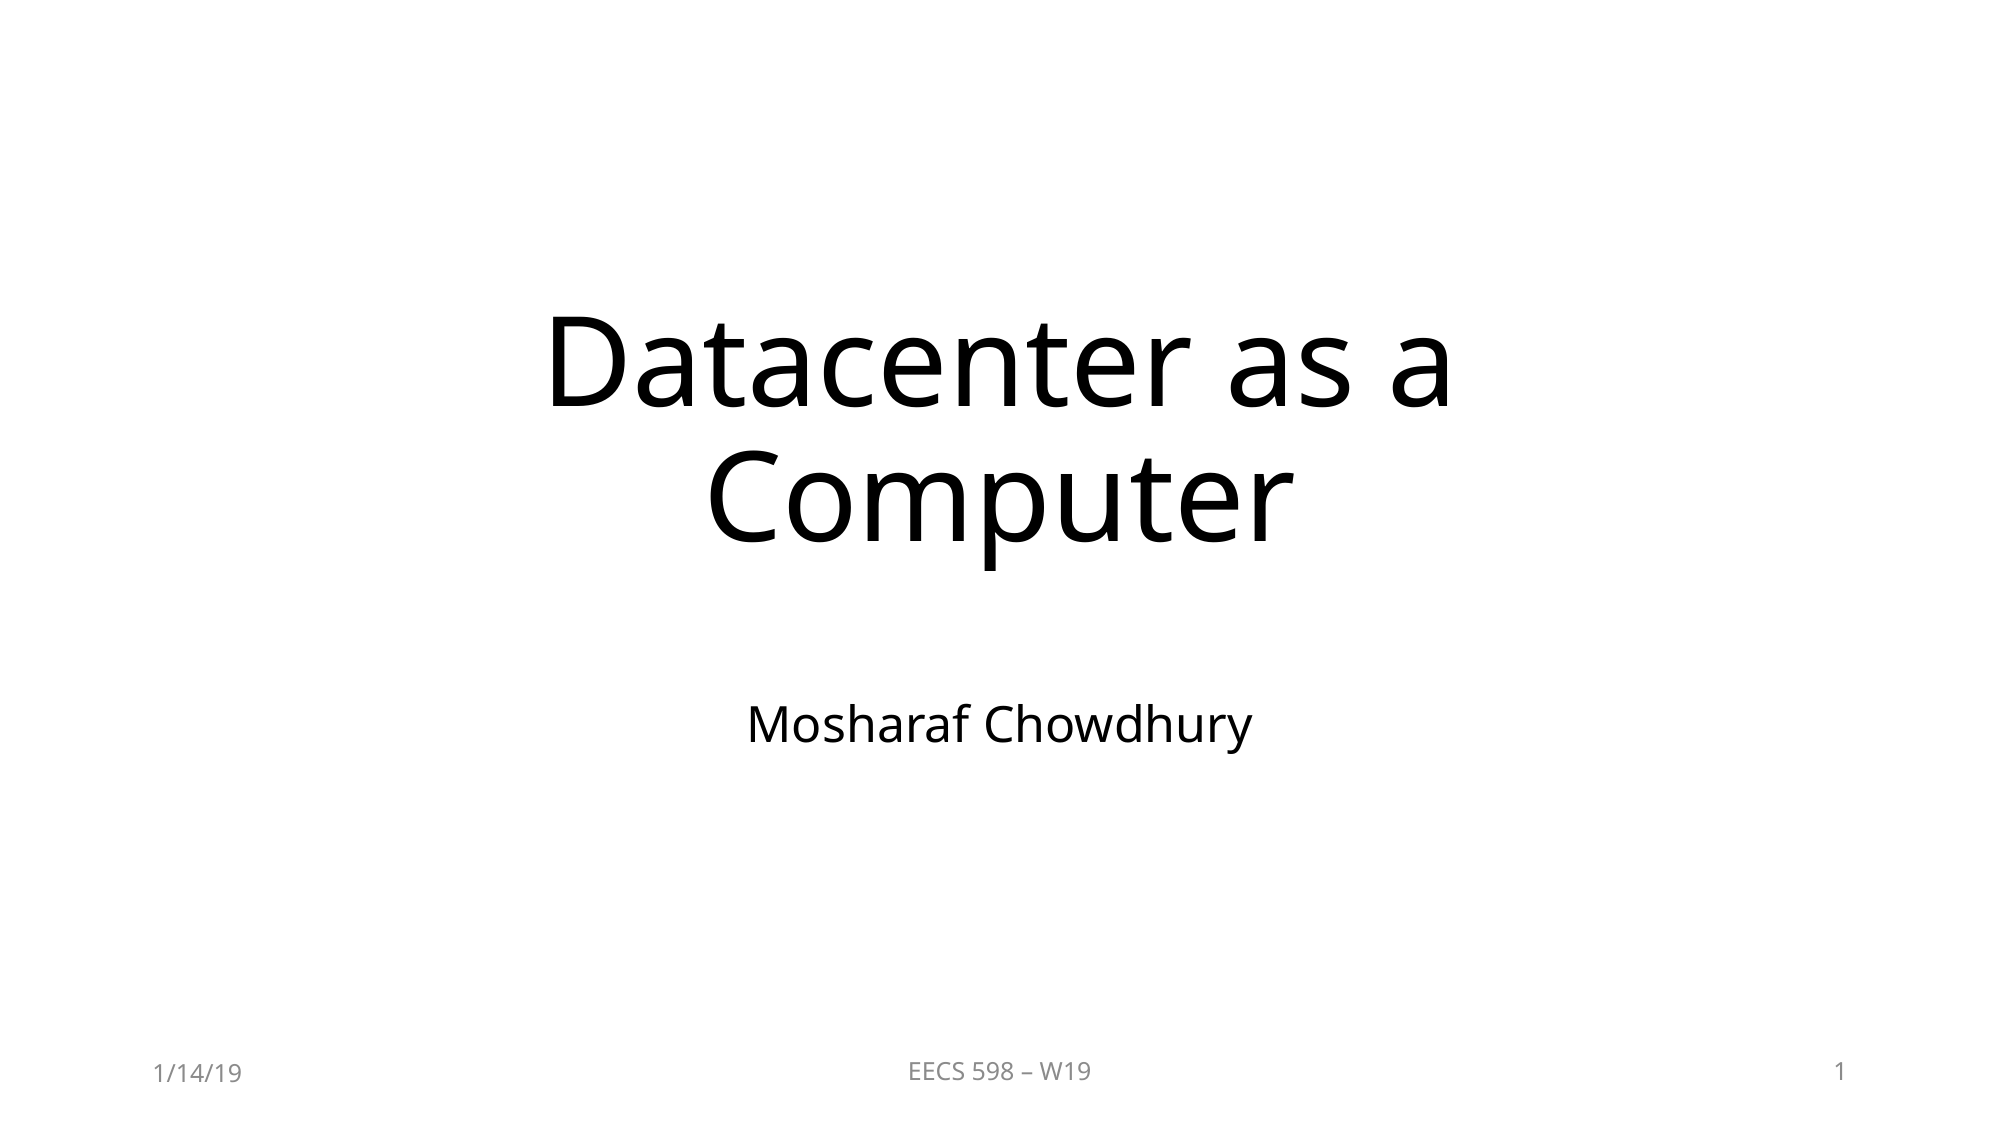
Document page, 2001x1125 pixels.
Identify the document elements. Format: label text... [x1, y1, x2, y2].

title Datacenter as a Computer [249, 184, 1750, 576]
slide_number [137, 1042, 588, 1103]
subtitle Mosharaf Chowdhury [249, 590, 1750, 863]
footer EECS 598 – W19 [662, 1042, 1338, 1103]
slide_number 1 [1412, 1042, 1863, 1103]
